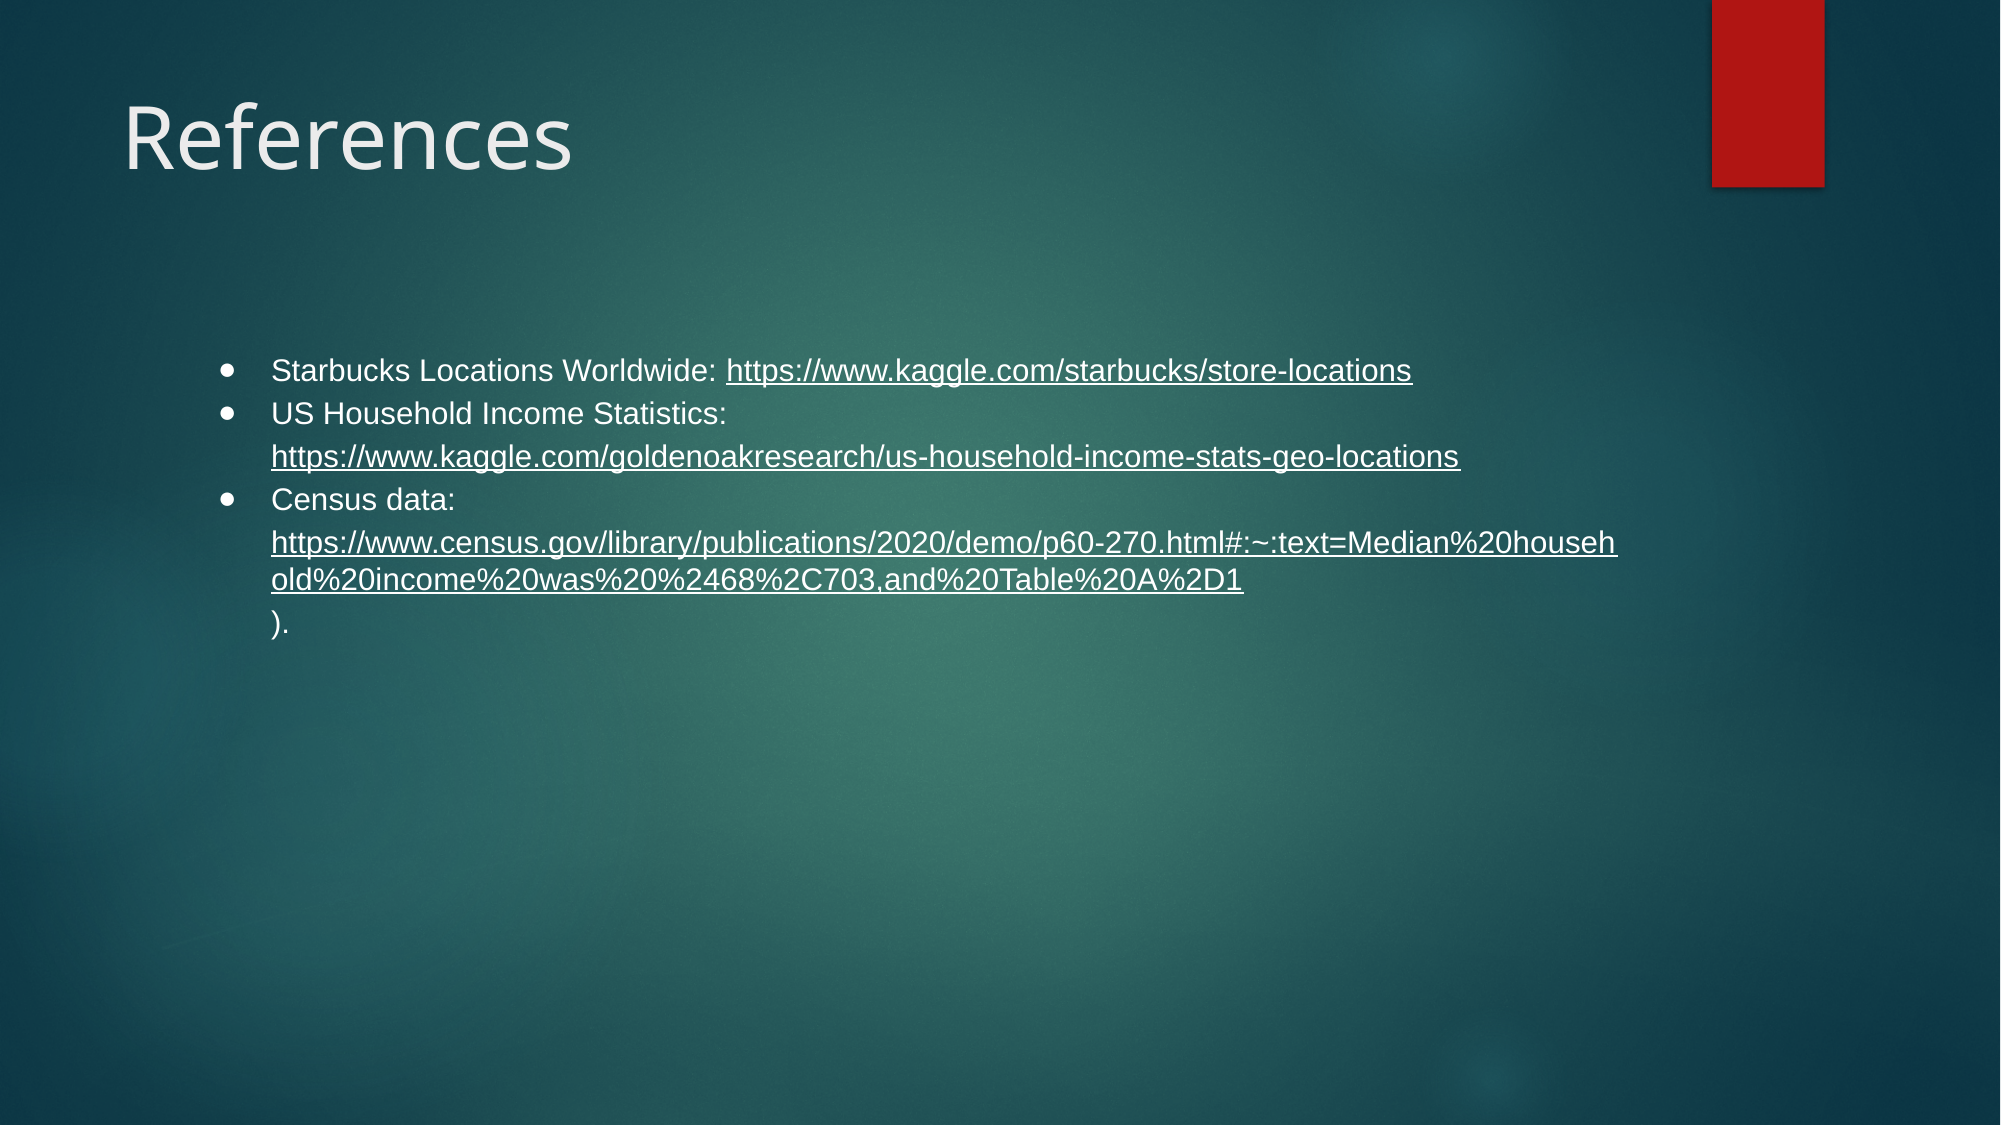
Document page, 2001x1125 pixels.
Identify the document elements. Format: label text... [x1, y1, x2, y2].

title References [106, 74, 1649, 304]
list Starbucks Locations Worldwide: https://www.kaggle.com/starbucks/store-locations US Household Income Statistics: https://www.kaggle.com/goldenoakresearch/us-household-income-stats-geo-locations Census data: https://www.census.gov/library/publications/2020/demo/p60-270.html#:~:text=Median%20household%20income%20was%20%2468%2C703,and%20Table%20A%2D1). [181, 336, 1649, 1025]
picture [0, 0, 2001, 1125]
